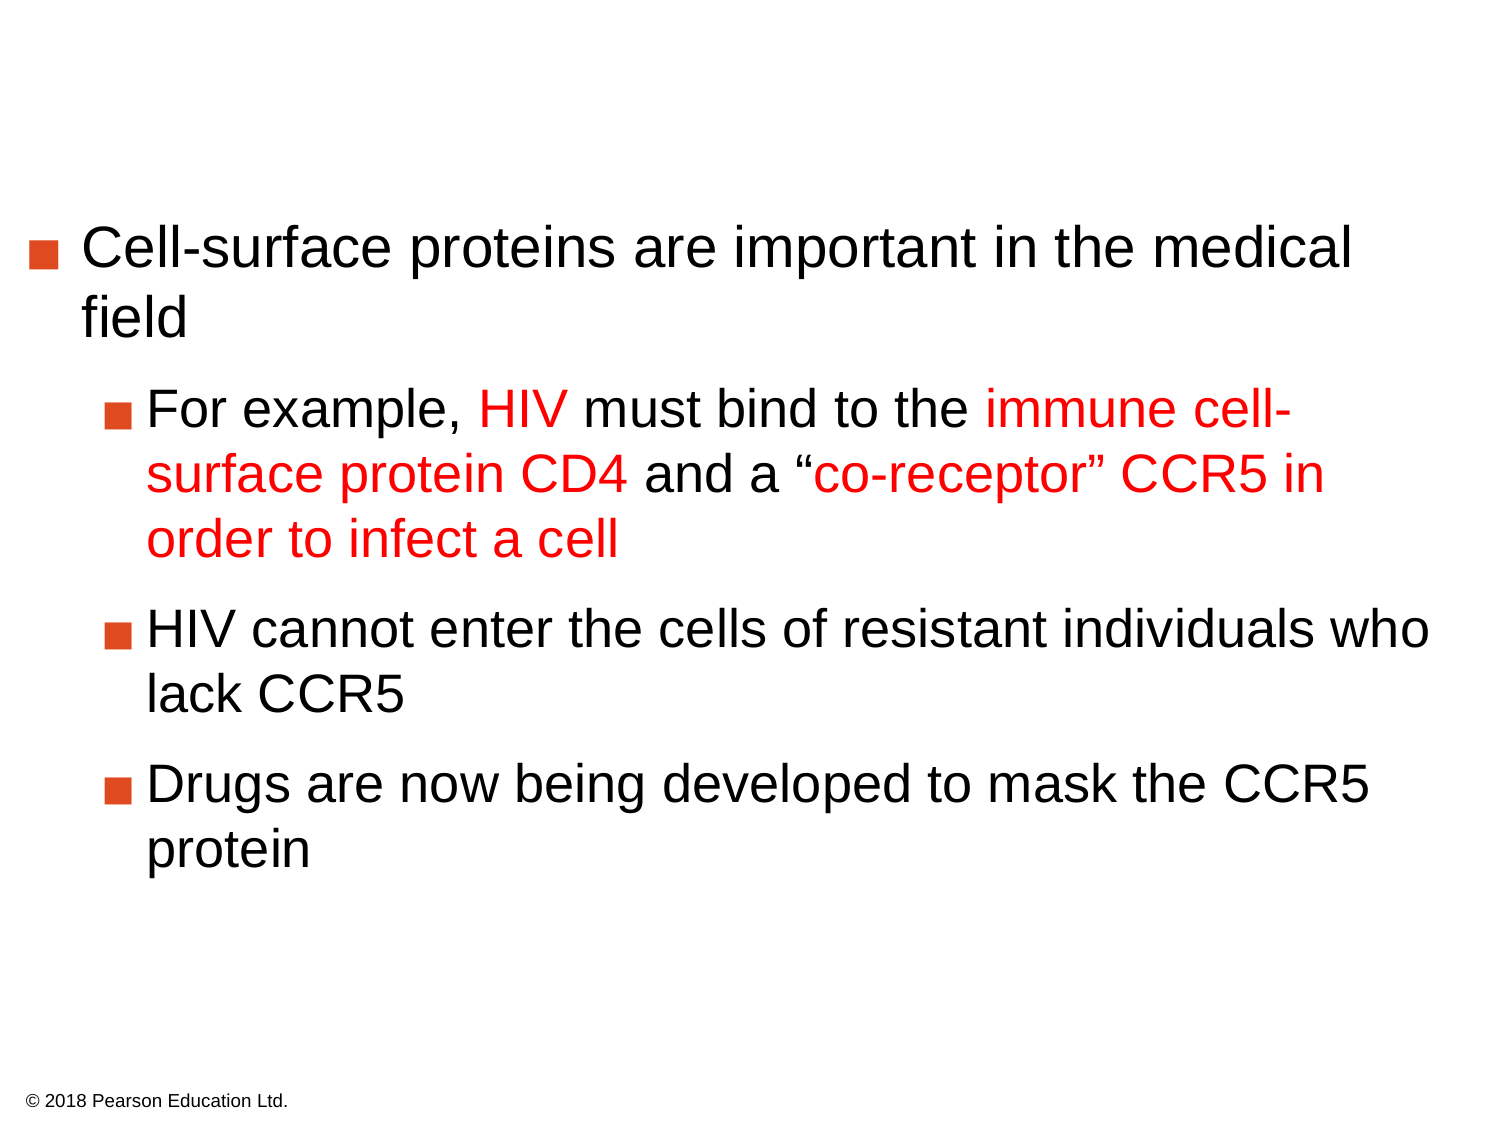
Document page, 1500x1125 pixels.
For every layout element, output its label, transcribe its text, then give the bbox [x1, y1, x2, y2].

list Cell-surface proteins are important in the medical field For example, HIV must bind to the immune cell-surface protein CD4 and a “co-receptor” CCR5 in order to infect a cell HIV cannot enter the cells of resistant individuals who lack CCR5 Drugs are now being developed to mask the CCR5 protein [24, 208, 1475, 1065]
footer © 2018 Pearson Education Ltd. [10, 1080, 518, 1119]
